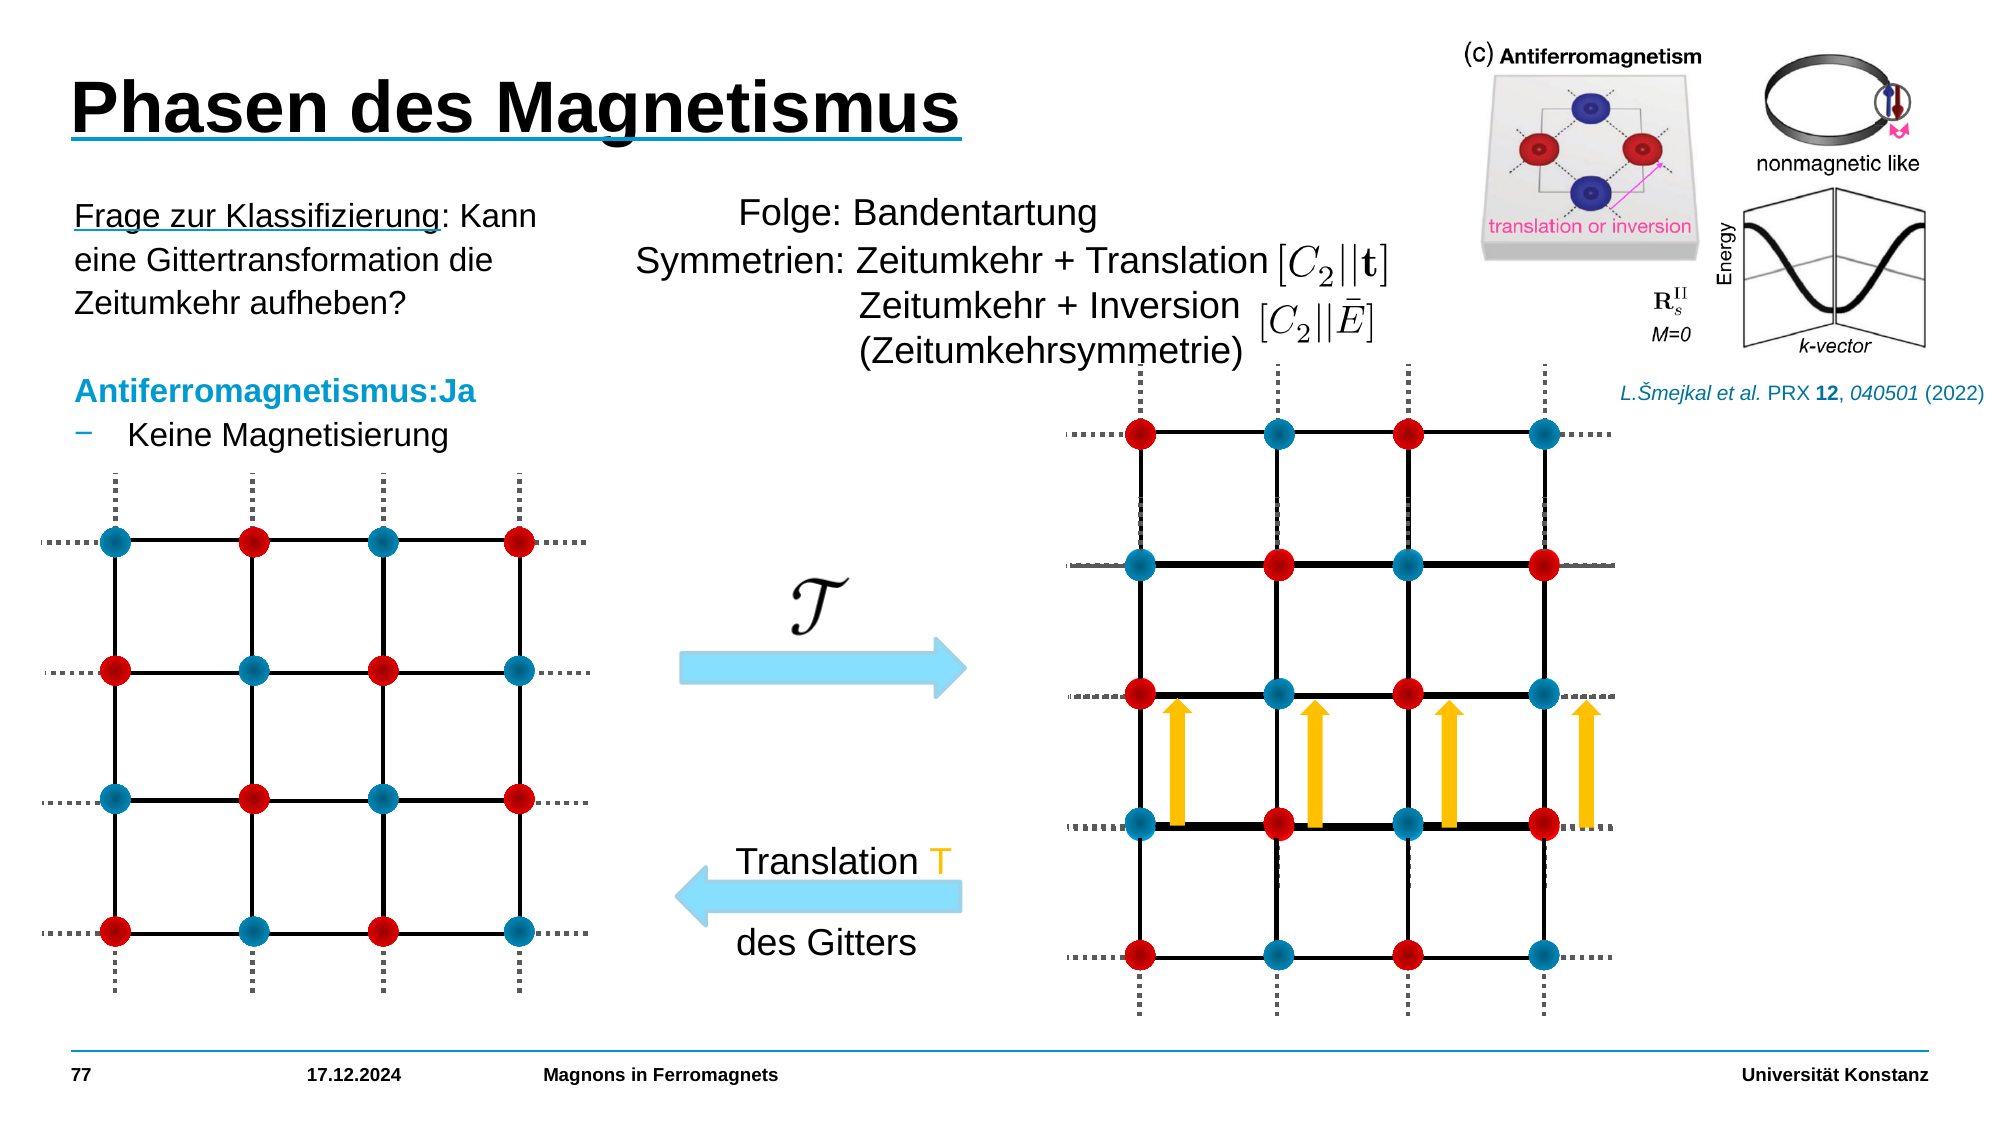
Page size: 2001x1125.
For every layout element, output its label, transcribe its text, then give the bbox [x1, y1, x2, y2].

picture [1456, 35, 1954, 359]
text_box Folge: Bandentartung [723, 180, 1114, 228]
text_box [679, 636, 967, 700]
text_box L.Šmejkal et al. PRX 12, 040501 (2022) [1620, 372, 2000, 413]
text_box Symmetrien: Zeitumkehr + Translation Zeitumkehr + Inversion (Zeitumkehrsymmetrie) [470, 228, 1401, 379]
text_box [1065, 364, 1616, 495]
text_box [674, 865, 963, 928]
footer Magnons in Ferromagnets [543, 1058, 1489, 1094]
text_box Translation T [721, 829, 968, 889]
picture [1273, 234, 1392, 289]
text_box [1065, 496, 1616, 1017]
picture [1255, 292, 1375, 348]
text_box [40, 472, 591, 993]
text_box des Gitters [721, 910, 958, 971]
title Phasen des Magnetismus [70, 66, 1451, 182]
list Frage zur Klassifizierung: Kann eine Gittertransformation die Zeitumkehr aufheben? Antiferromagnetismus:Ja Keine Magnetisierung [74, 189, 598, 946]
picture [779, 558, 858, 645]
slide_number 77 [70, 1058, 276, 1094]
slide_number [306, 1058, 512, 1094]
